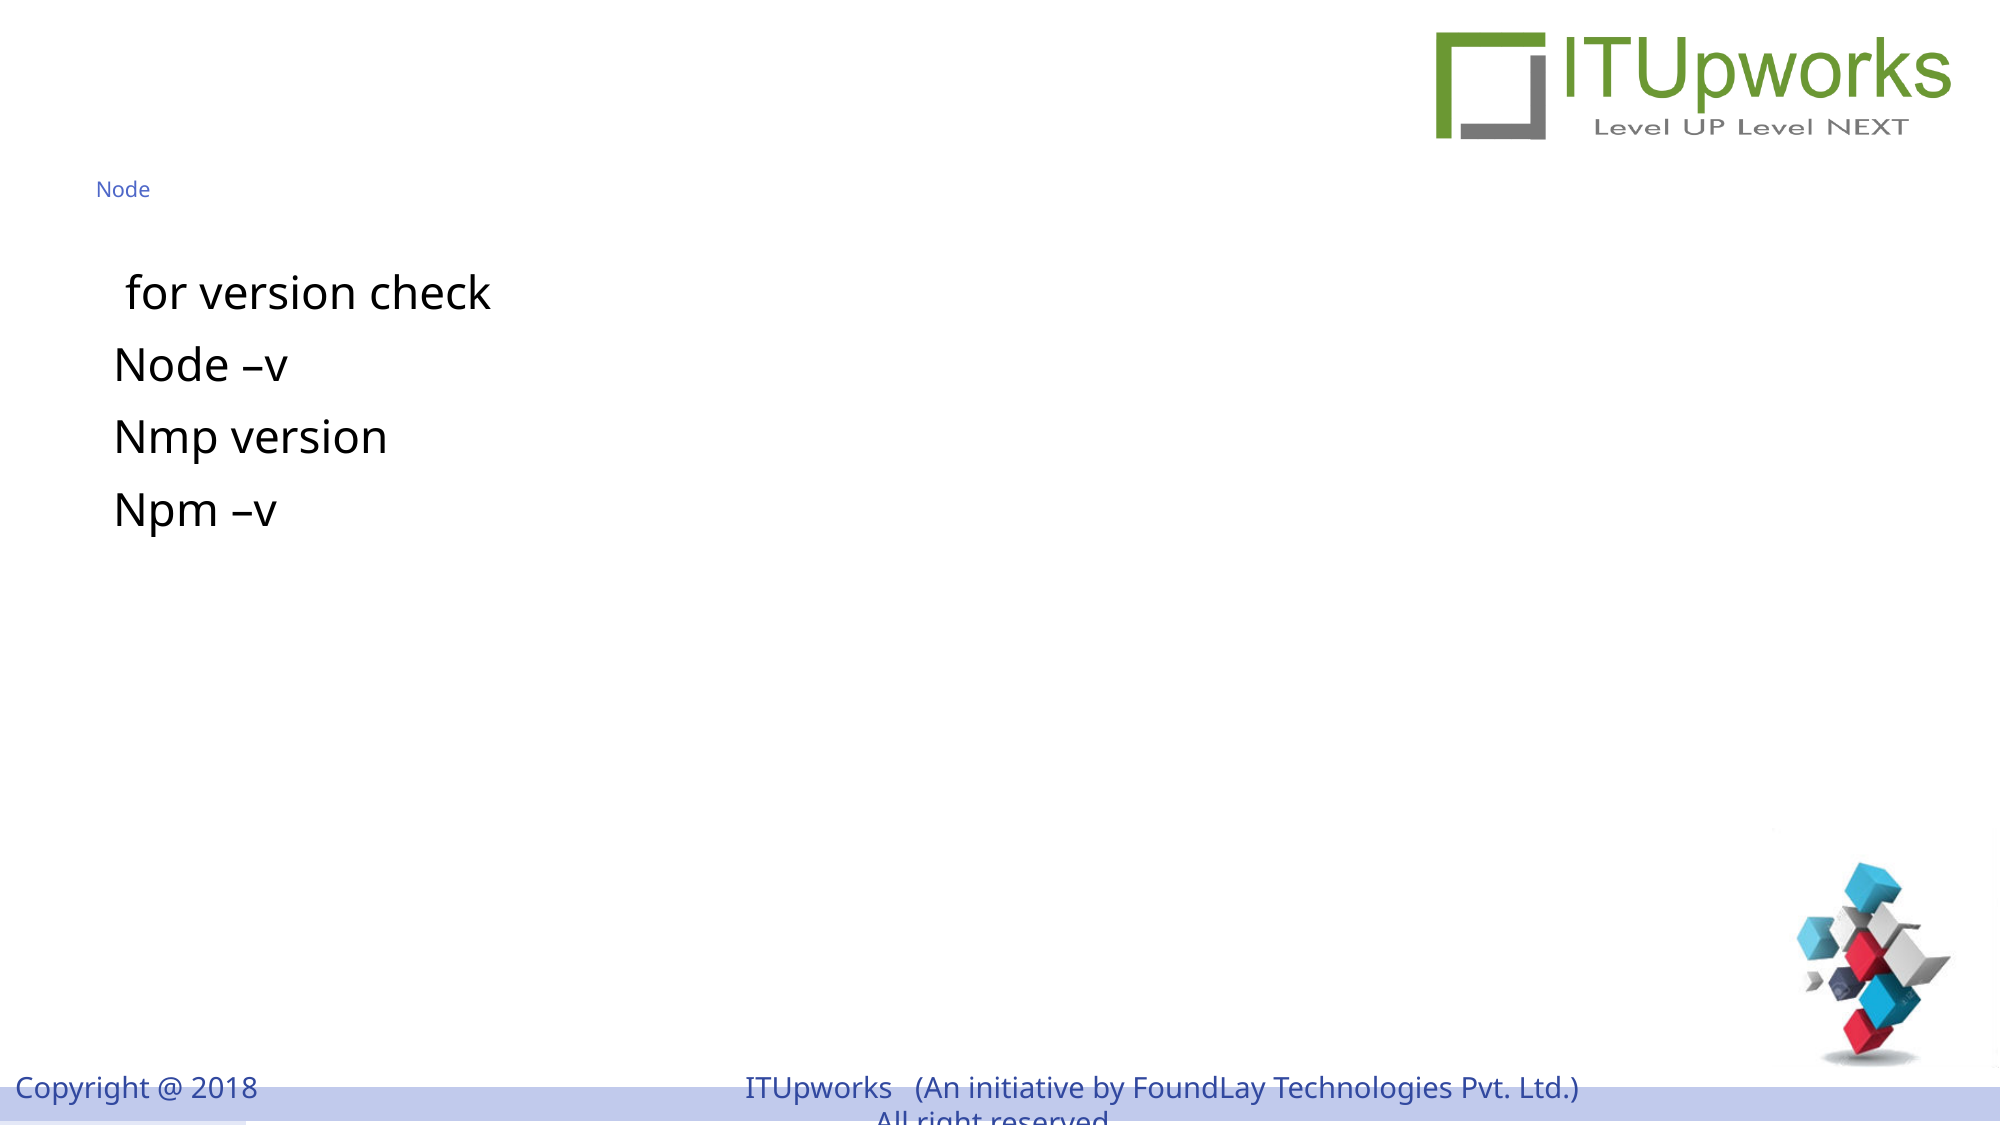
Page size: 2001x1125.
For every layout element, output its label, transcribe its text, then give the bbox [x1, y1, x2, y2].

title Node [80, 119, 1451, 210]
list for version check Node –v Nmp version Npm –v [98, 262, 1900, 1031]
picture [1428, 23, 1962, 149]
picture [1772, 828, 1999, 1068]
